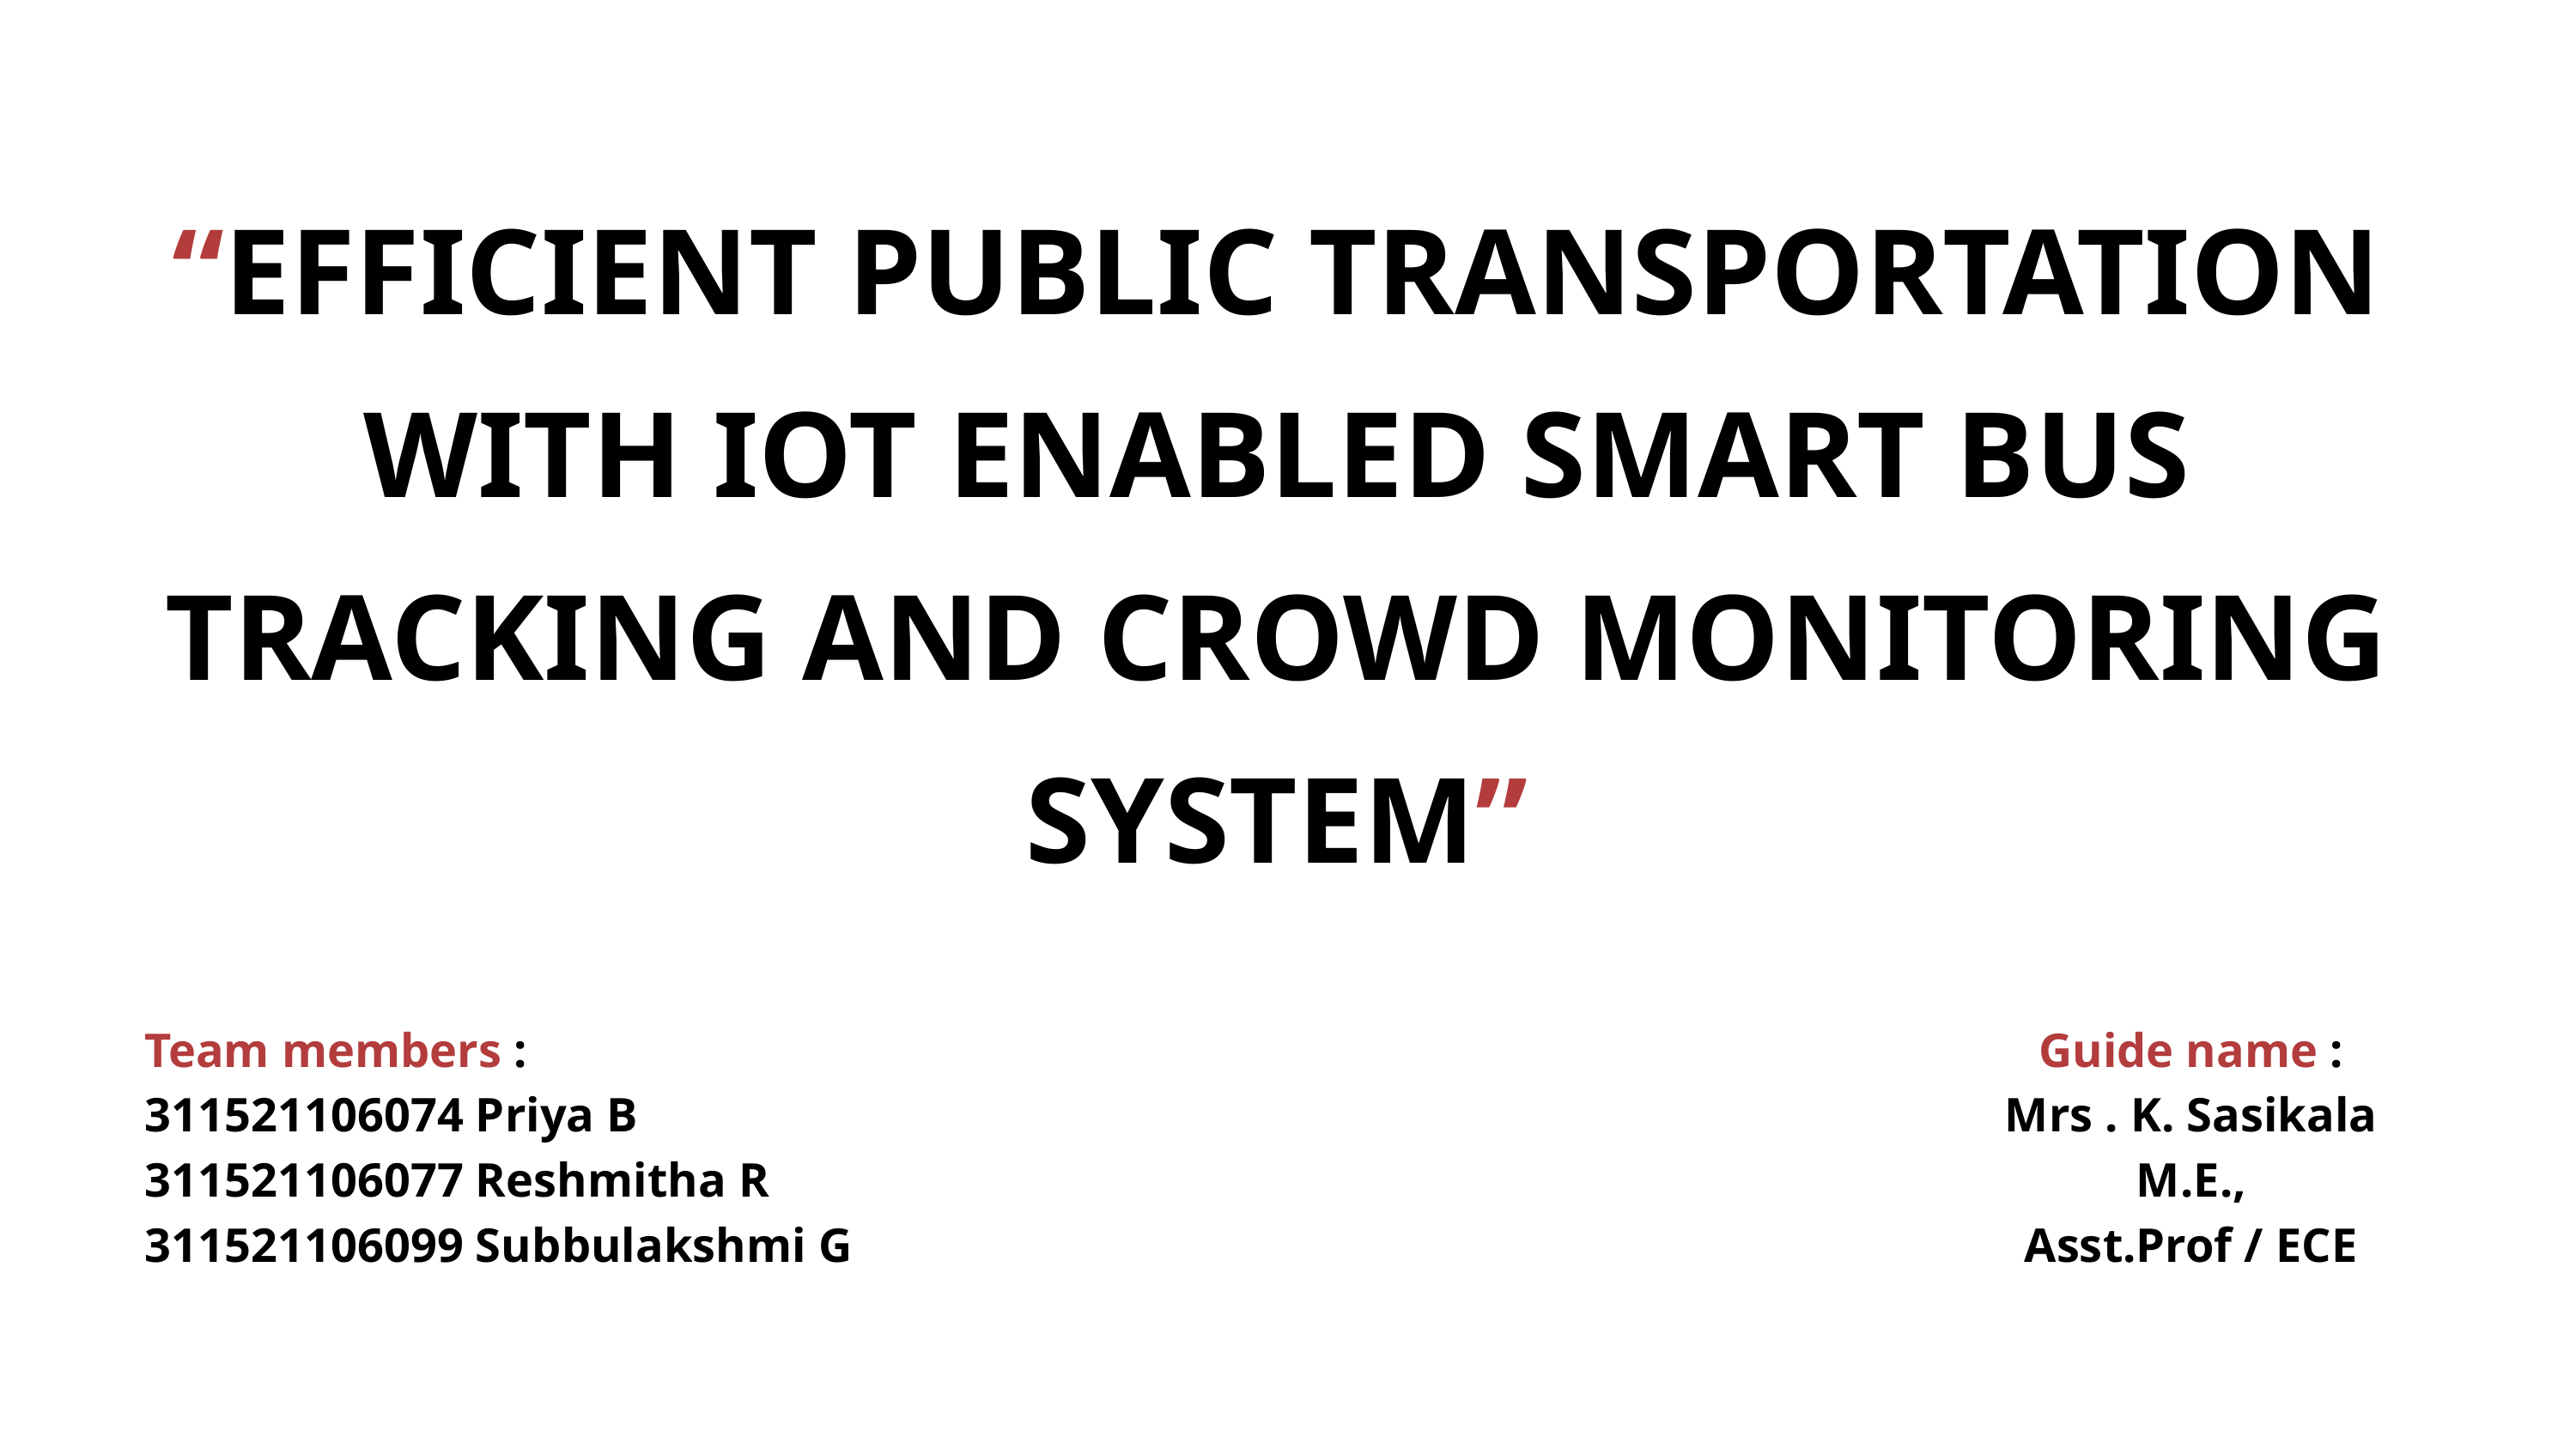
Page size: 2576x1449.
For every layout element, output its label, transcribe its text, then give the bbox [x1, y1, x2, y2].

text_box Guide name : Mrs . K. Sasikala M.E., Asst.Prof / ECE [1951, 1011, 2432, 1272]
text_box Team members : 311521106074 Priya B 311521106077 Reshmitha R 311521106099 Subbulakshmi G [144, 1011, 913, 1272]
text_box “EFFICIENT PUBLIC TRANSPORTATION WITH IOT ENABLED SMART BUS TRACKING AND CROWD MONITORING SYSTEM” [141, 155, 2414, 887]
